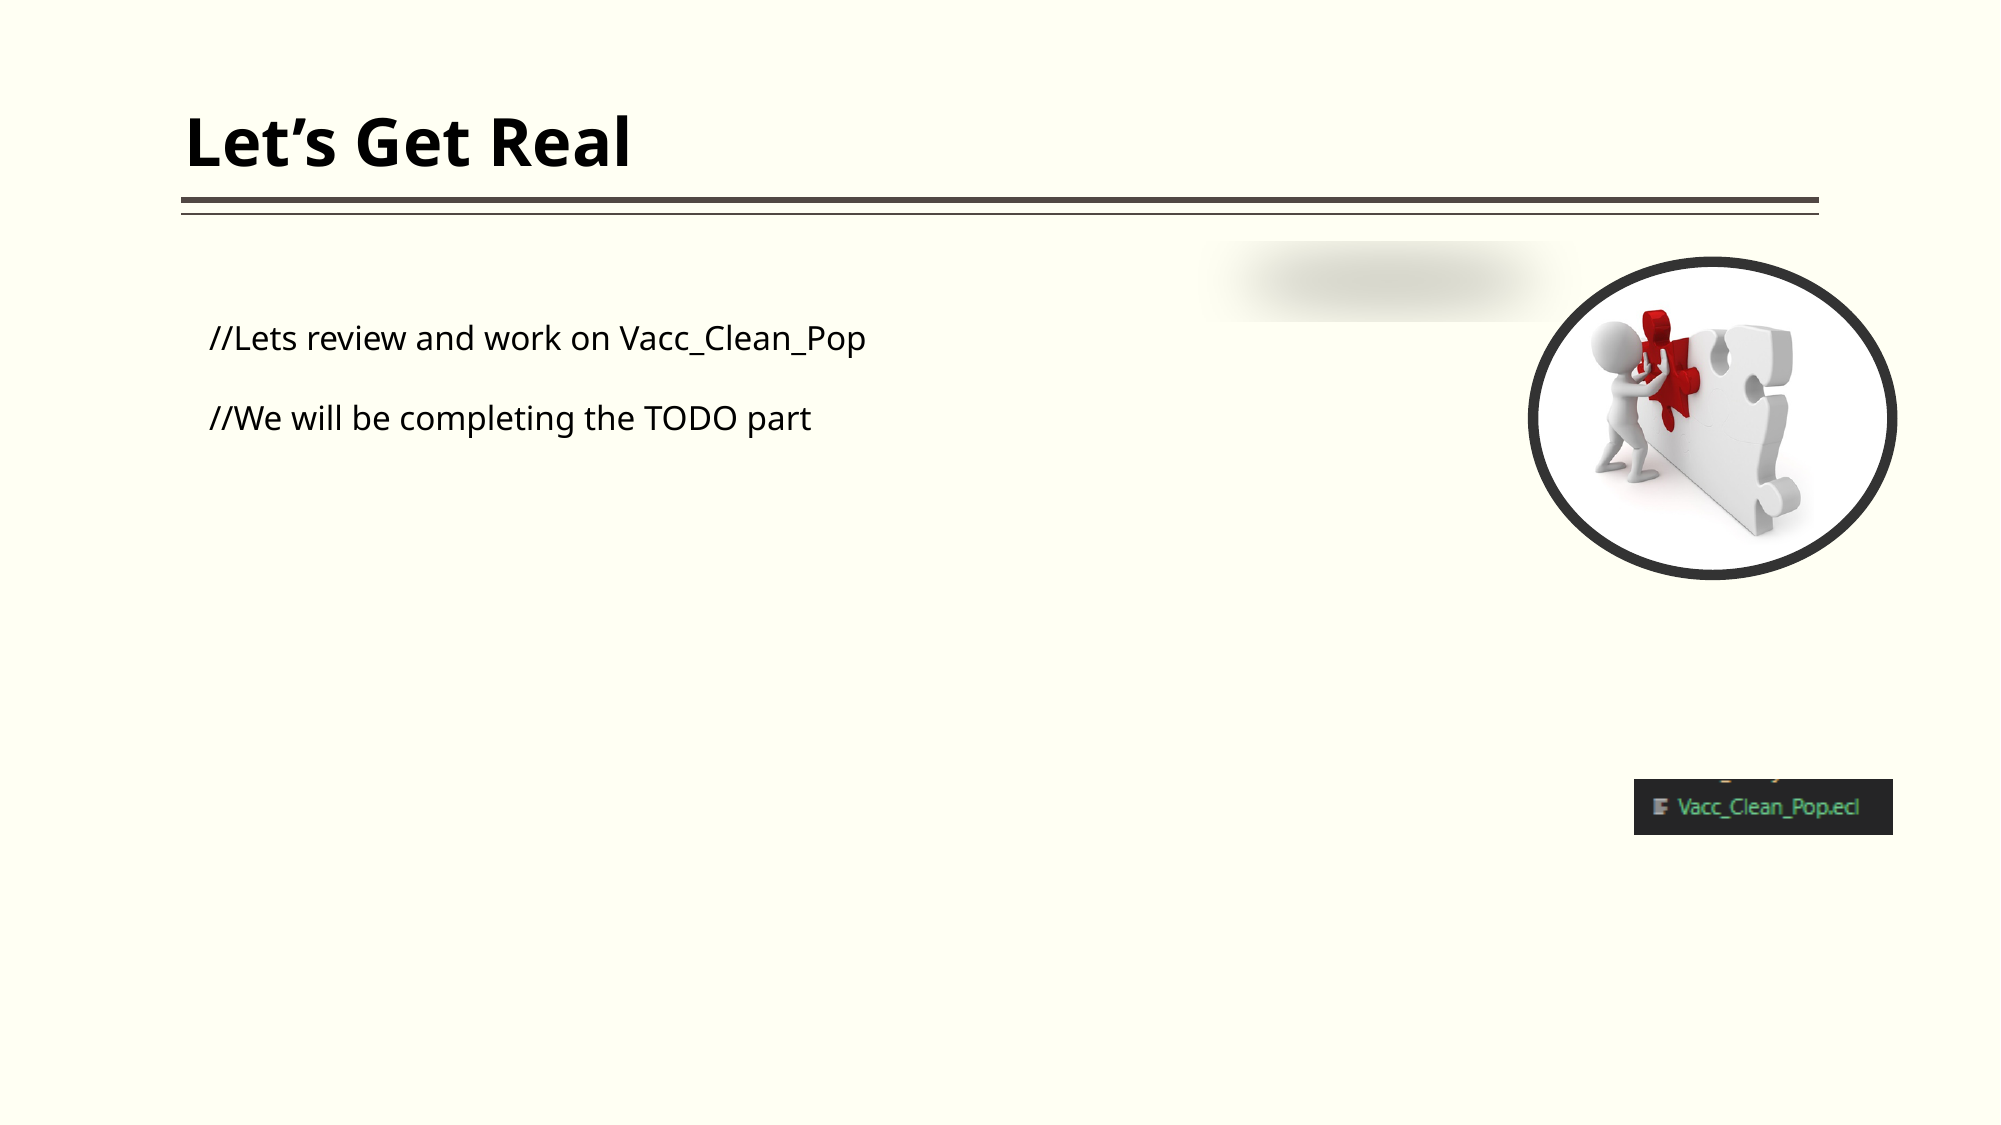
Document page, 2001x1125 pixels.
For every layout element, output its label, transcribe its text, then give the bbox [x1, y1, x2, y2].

text_box Let’s Get Real [184, 108, 1271, 182]
picture [1634, 779, 1893, 835]
picture [1533, 261, 1893, 575]
text_box //Lets review and work on Vacc_Clean_Pop //We will be completing the TODO part [194, 309, 1303, 445]
